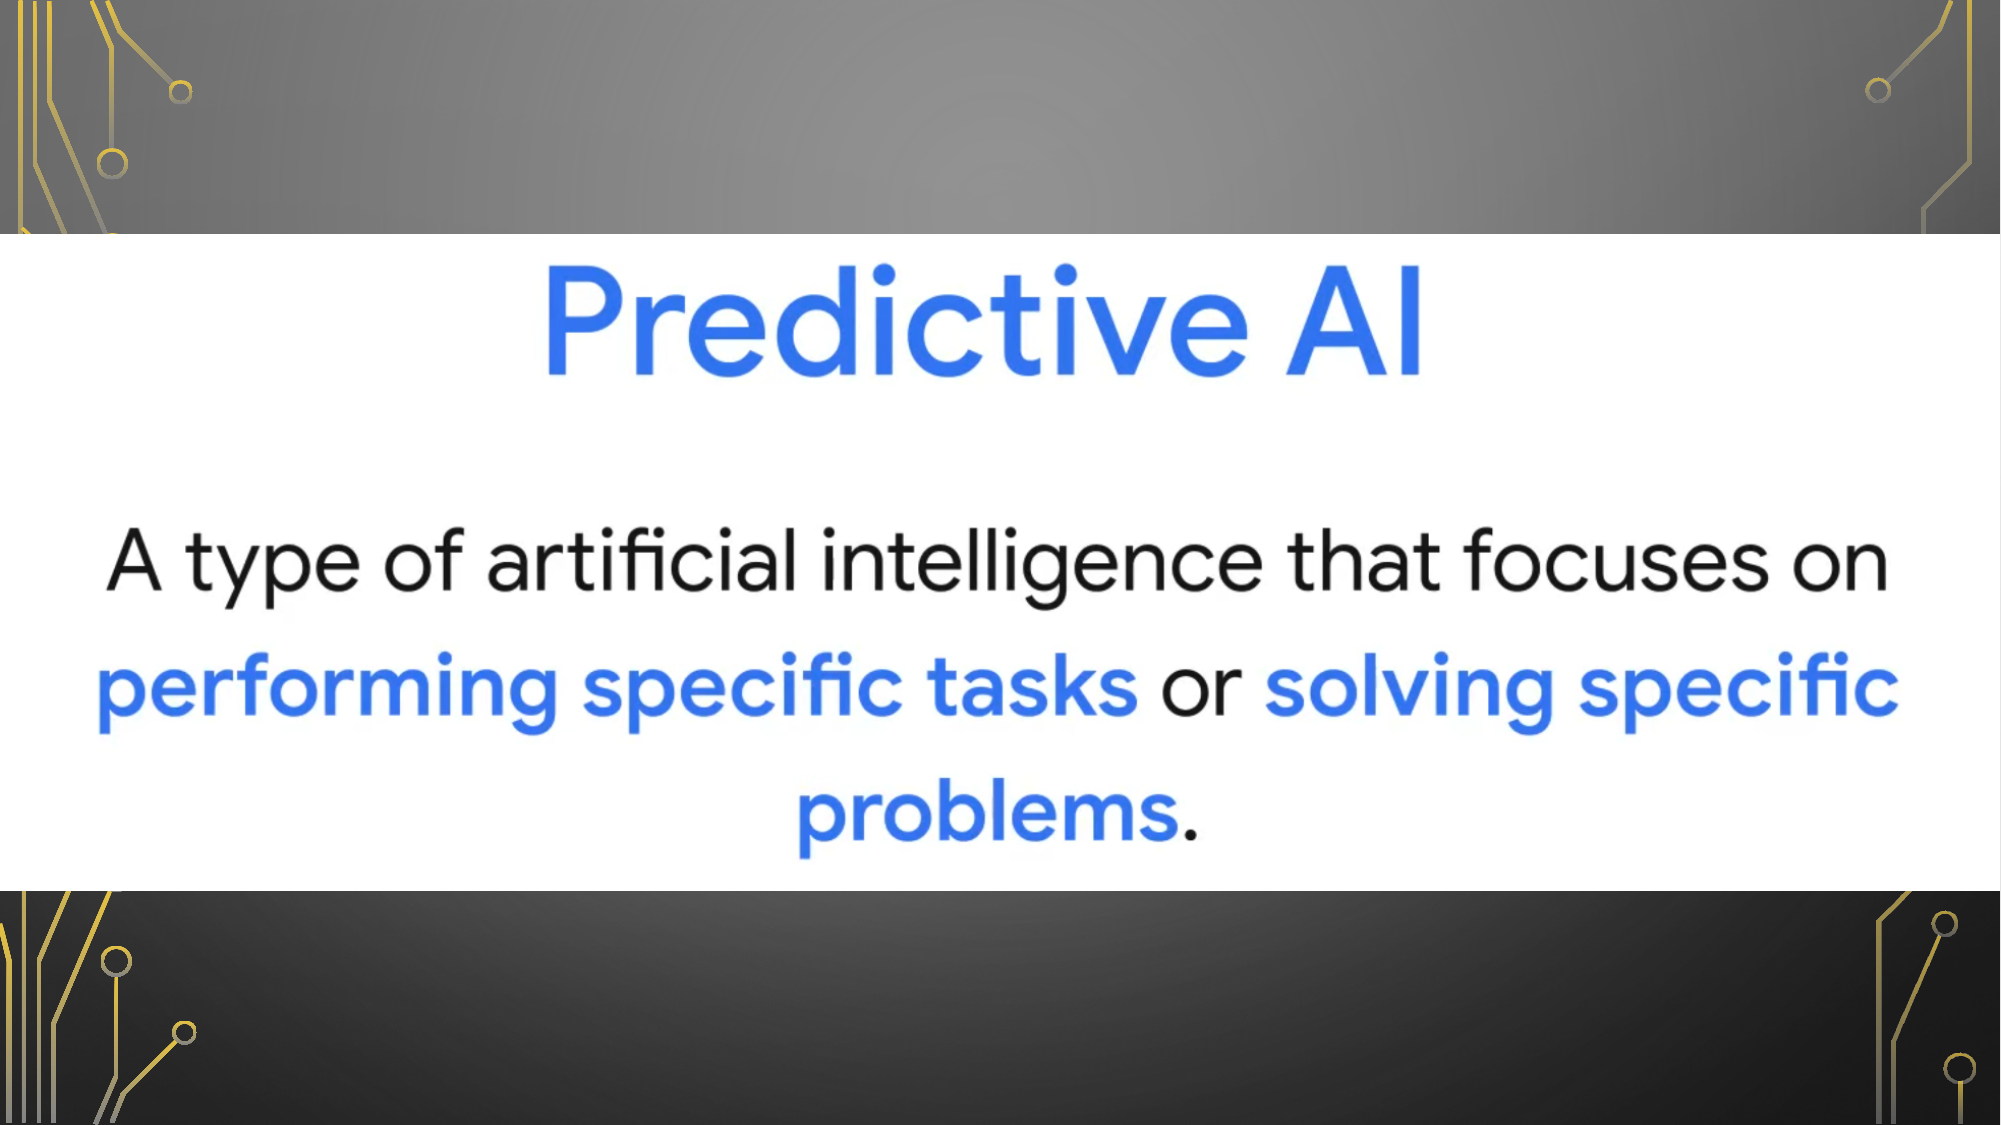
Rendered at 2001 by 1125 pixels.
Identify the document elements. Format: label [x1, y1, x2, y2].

picture [0, 234, 2000, 891]
